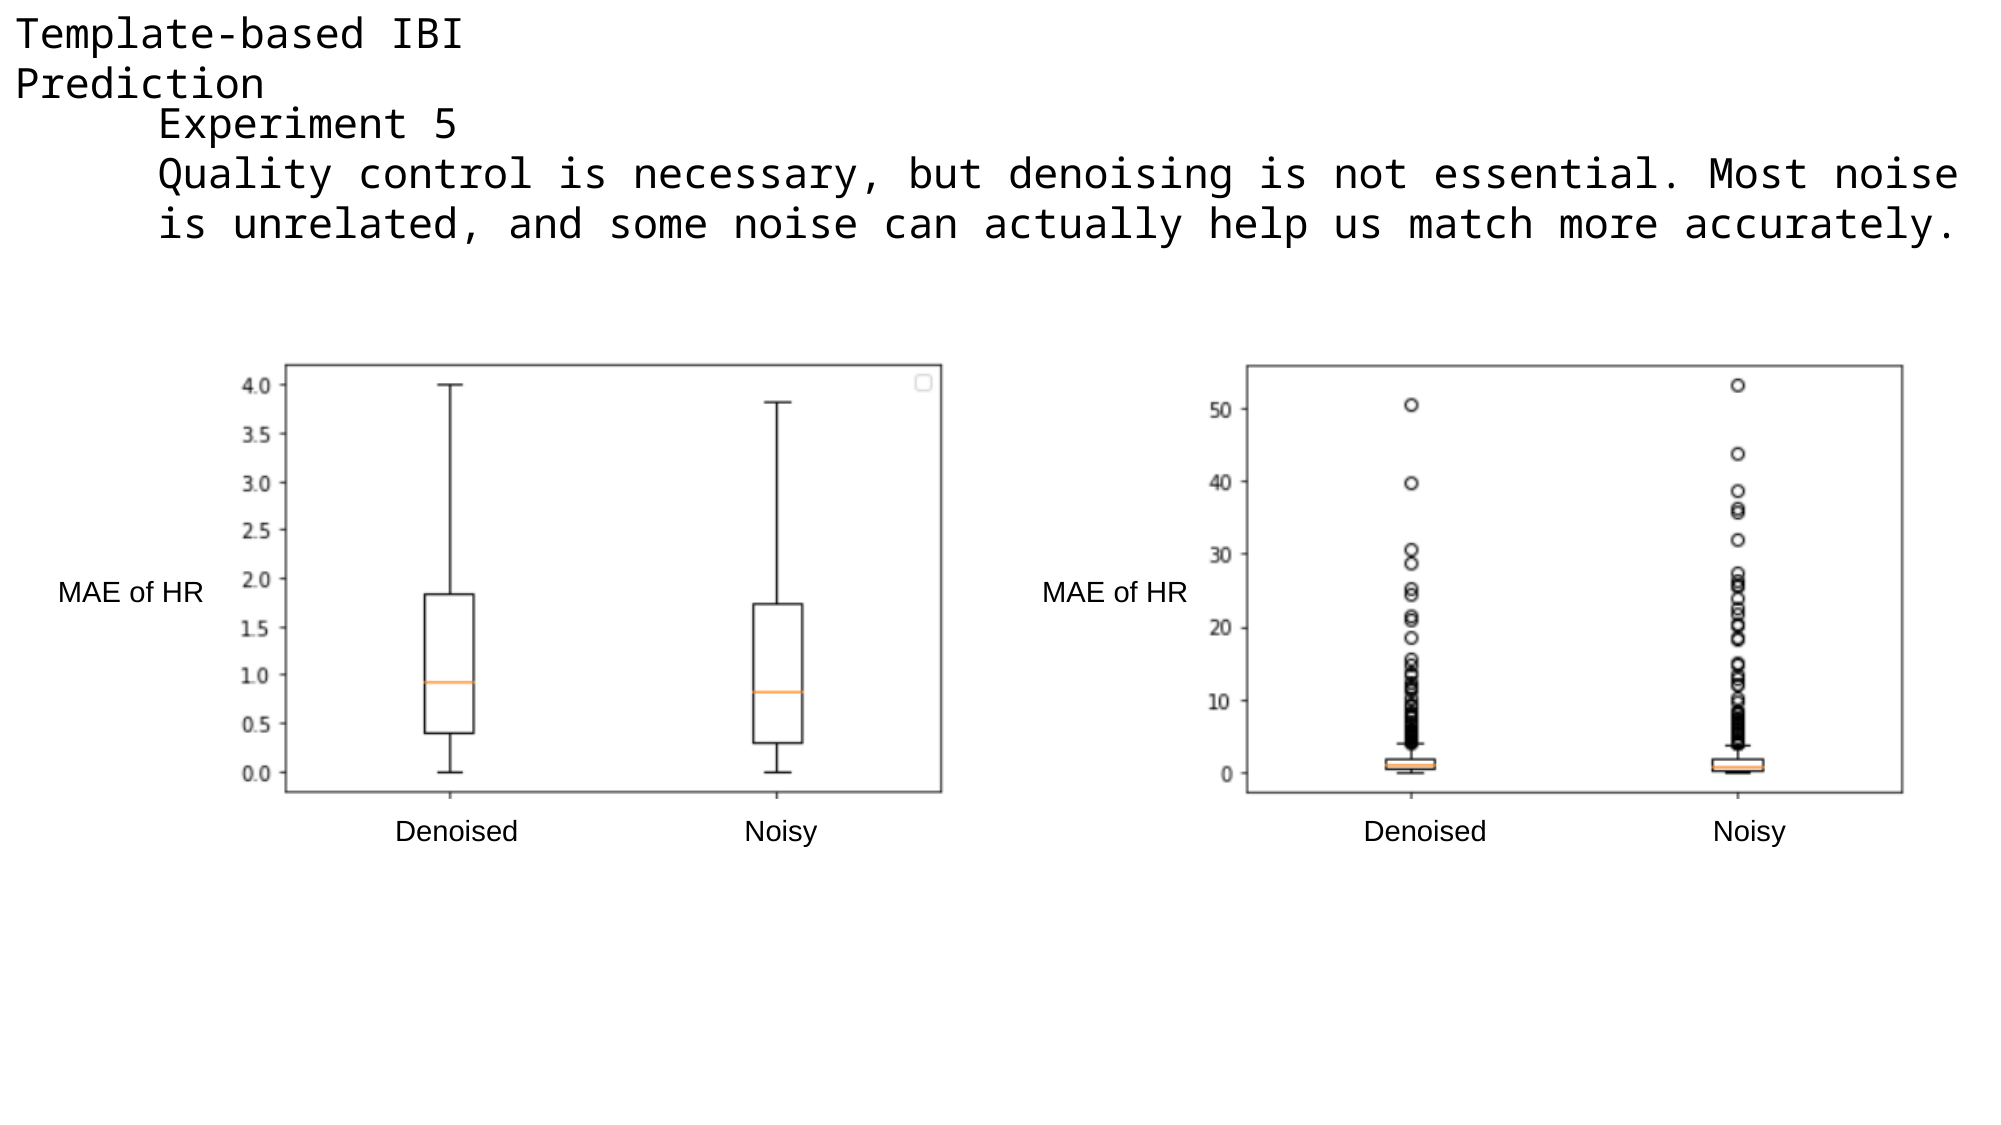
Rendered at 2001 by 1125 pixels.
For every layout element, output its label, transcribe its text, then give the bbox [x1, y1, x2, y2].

text_box MAE of HR [43, 566, 214, 617]
text_box MAE of HR [1027, 566, 1186, 617]
text_box Denoised Noisy [1348, 805, 1966, 855]
text_box Experiment 5 Quality control is necessary, but denoising is not essential. Most noise is unrelated, and some noise can actually help us match more accurately. [143, 89, 2000, 255]
text_box Template-based IBI Prediction [0, 0, 700, 115]
text_box Denoised Noisy [380, 805, 998, 855]
picture [1191, 346, 1948, 799]
picture [219, 346, 978, 799]
